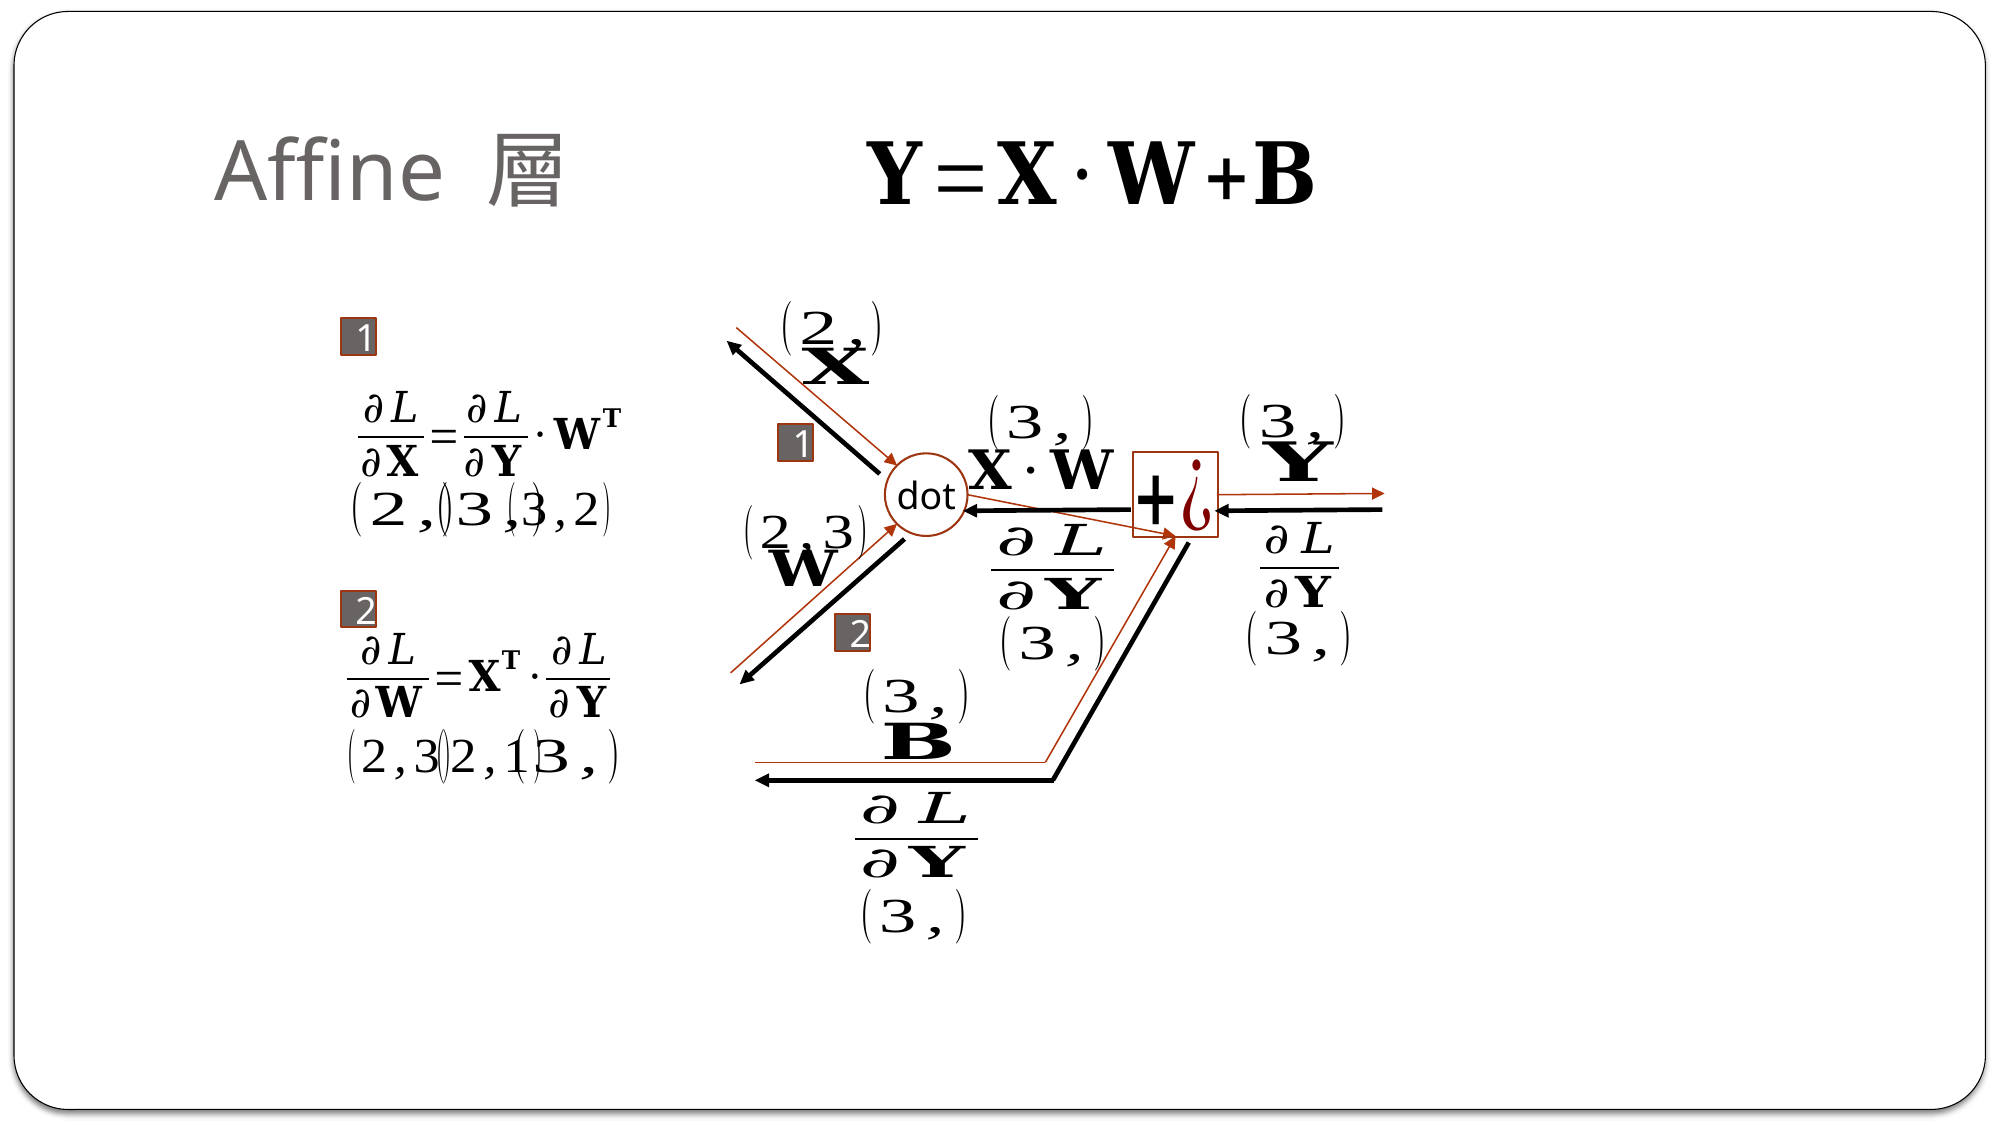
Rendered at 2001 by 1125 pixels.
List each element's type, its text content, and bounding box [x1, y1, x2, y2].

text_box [340, 297, 1385, 947]
title Affine 層 [200, 45, 1900, 233]
